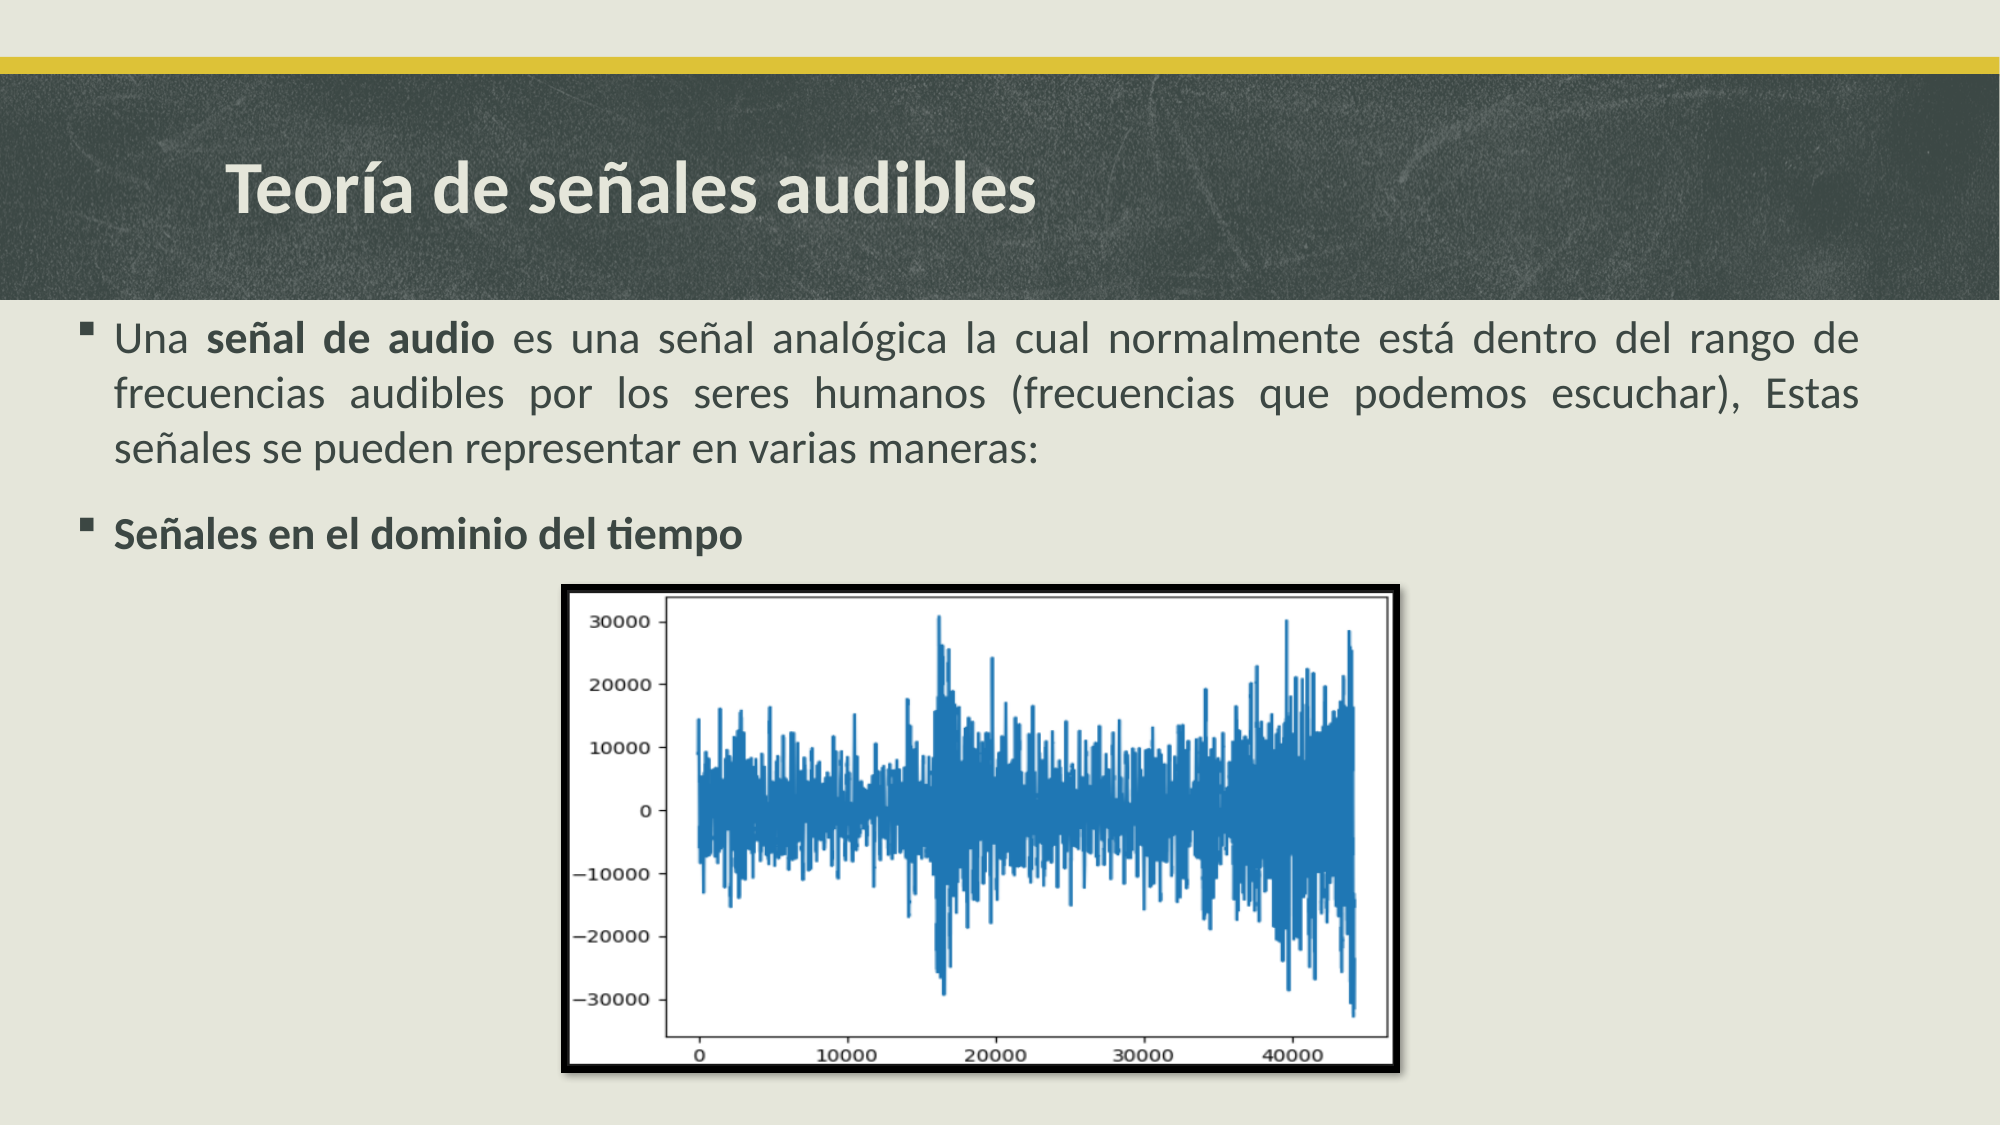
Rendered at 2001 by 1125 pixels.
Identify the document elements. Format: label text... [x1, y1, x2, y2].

picture [0, 74, 2000, 300]
list Una señal de audio es una señal analógica la cual normalmente está dentro del rango de frecuencias audibles por los seres humanos (frecuencias que podemos escuchar), Estas señales se pueden representar en varias maneras: Señales en el dominio del tiempo [61, 299, 1877, 591]
title Teoría de señales audibles [210, 76, 1790, 299]
picture [566, 590, 1394, 1067]
